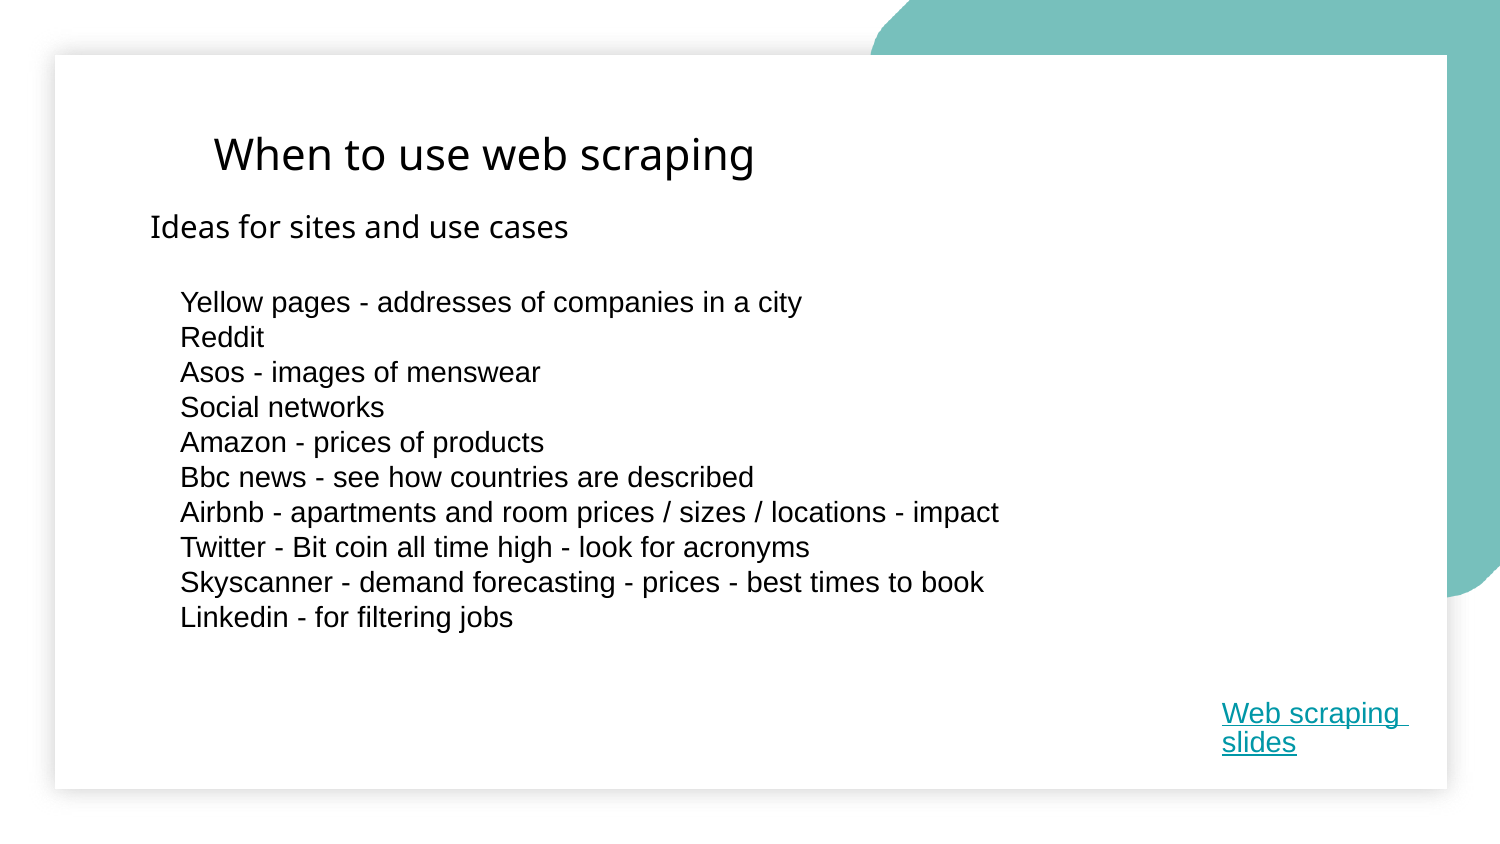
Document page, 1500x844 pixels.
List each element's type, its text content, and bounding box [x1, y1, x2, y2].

text_box When to use web scraping [198, 112, 948, 175]
text_box Ideas for sites and use cases [135, 192, 1348, 692]
text_box Yellow pages - addresses of companies in a city Reddit Asos - images of menswear Social networks Amazon - prices of products Bbc news - see how countries are described Airbnb - apartments and room prices / sizes / locations - impact Twitter - Bit coin all time high - look for acronyms Skyscanner - demand forecasting - prices - best times to book Linkedin - for filtering jobs [164, 268, 1246, 692]
text_box Web scraping slides [1206, 679, 1428, 776]
picture [0, 0, 1500, 844]
